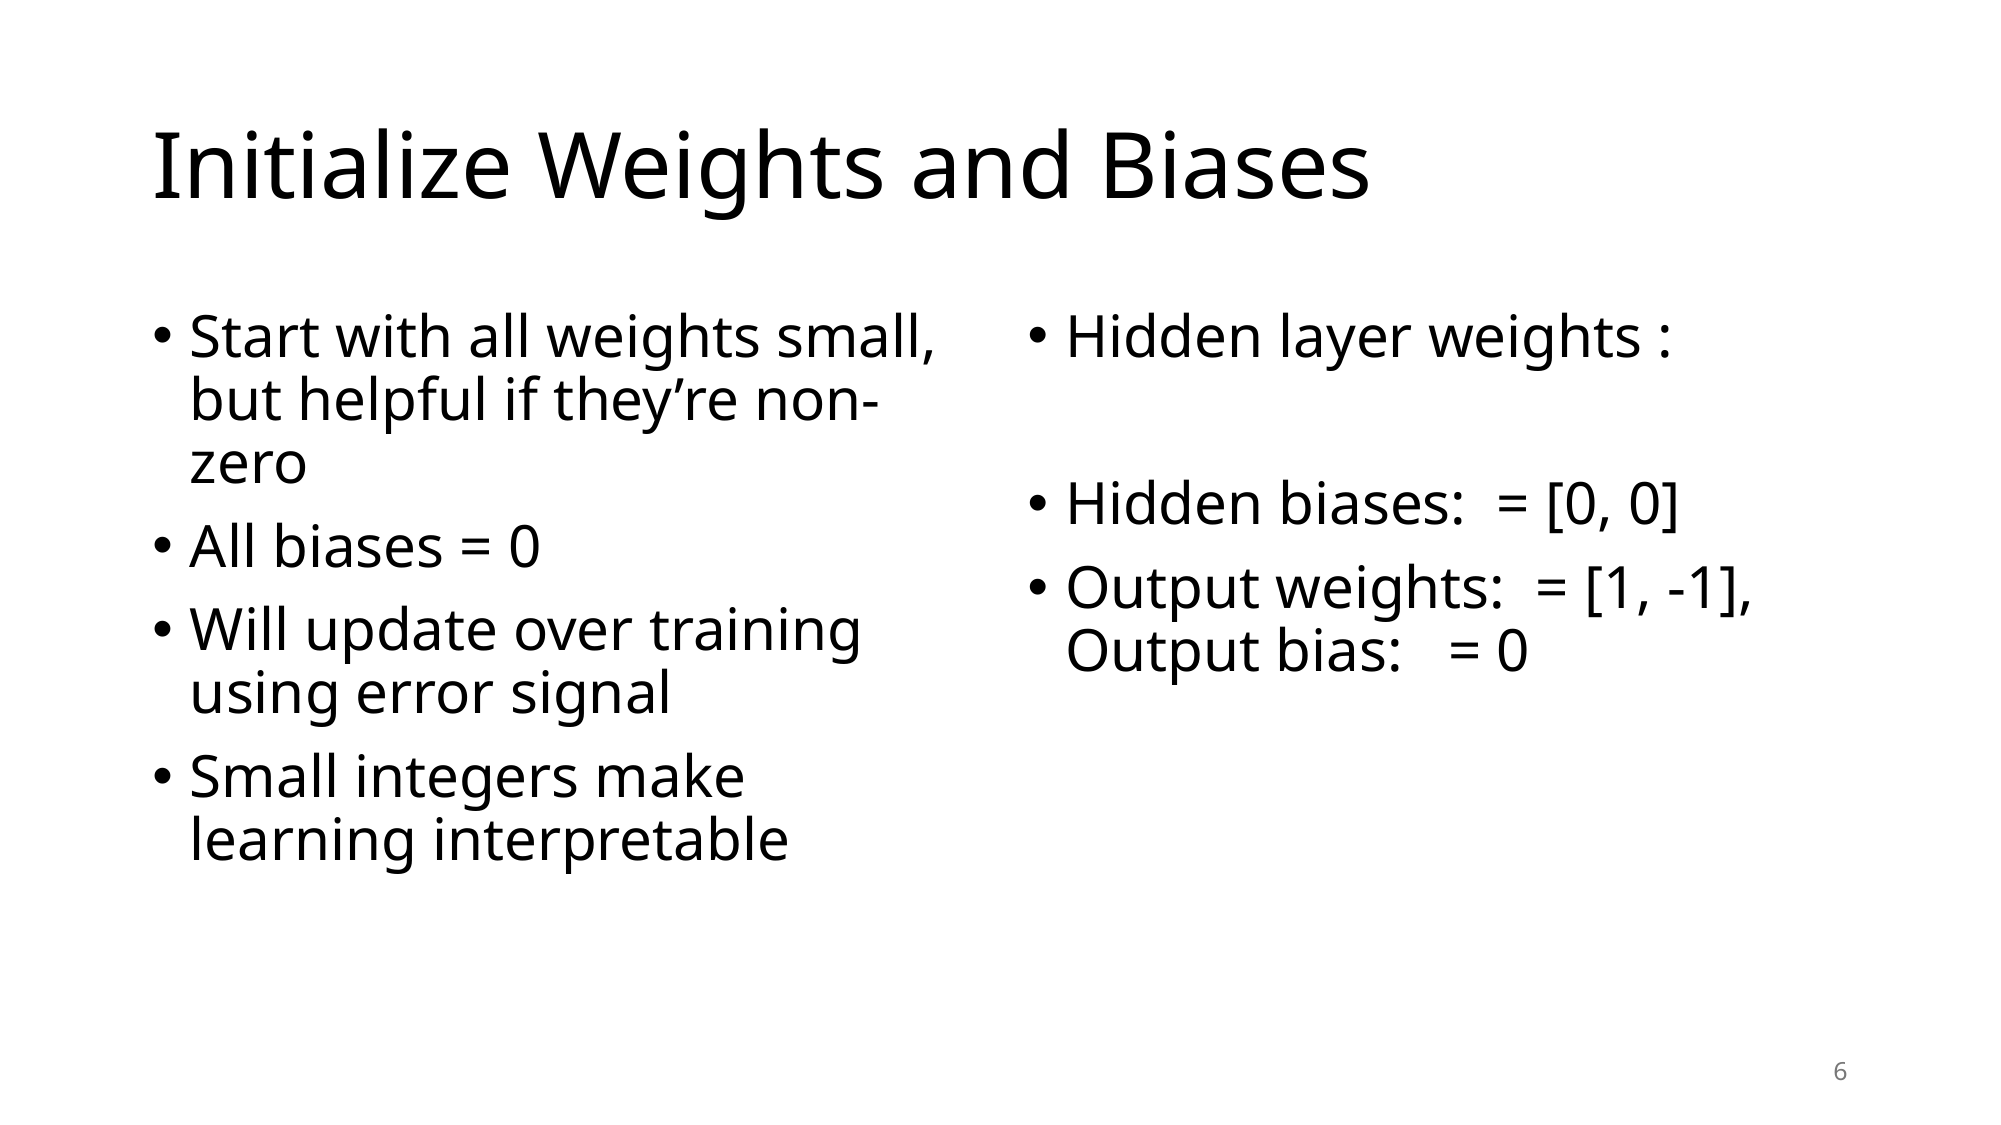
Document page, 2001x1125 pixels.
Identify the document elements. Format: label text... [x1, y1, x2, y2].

list Start with all weights small, but helpful if they’re non-zero All biases = 0 Will update over training using error signal Small integers make learning interpretable [137, 299, 988, 1014]
slide_number 6 [1412, 1042, 1863, 1103]
title Initialize Weights and Biases [137, 59, 1863, 278]
